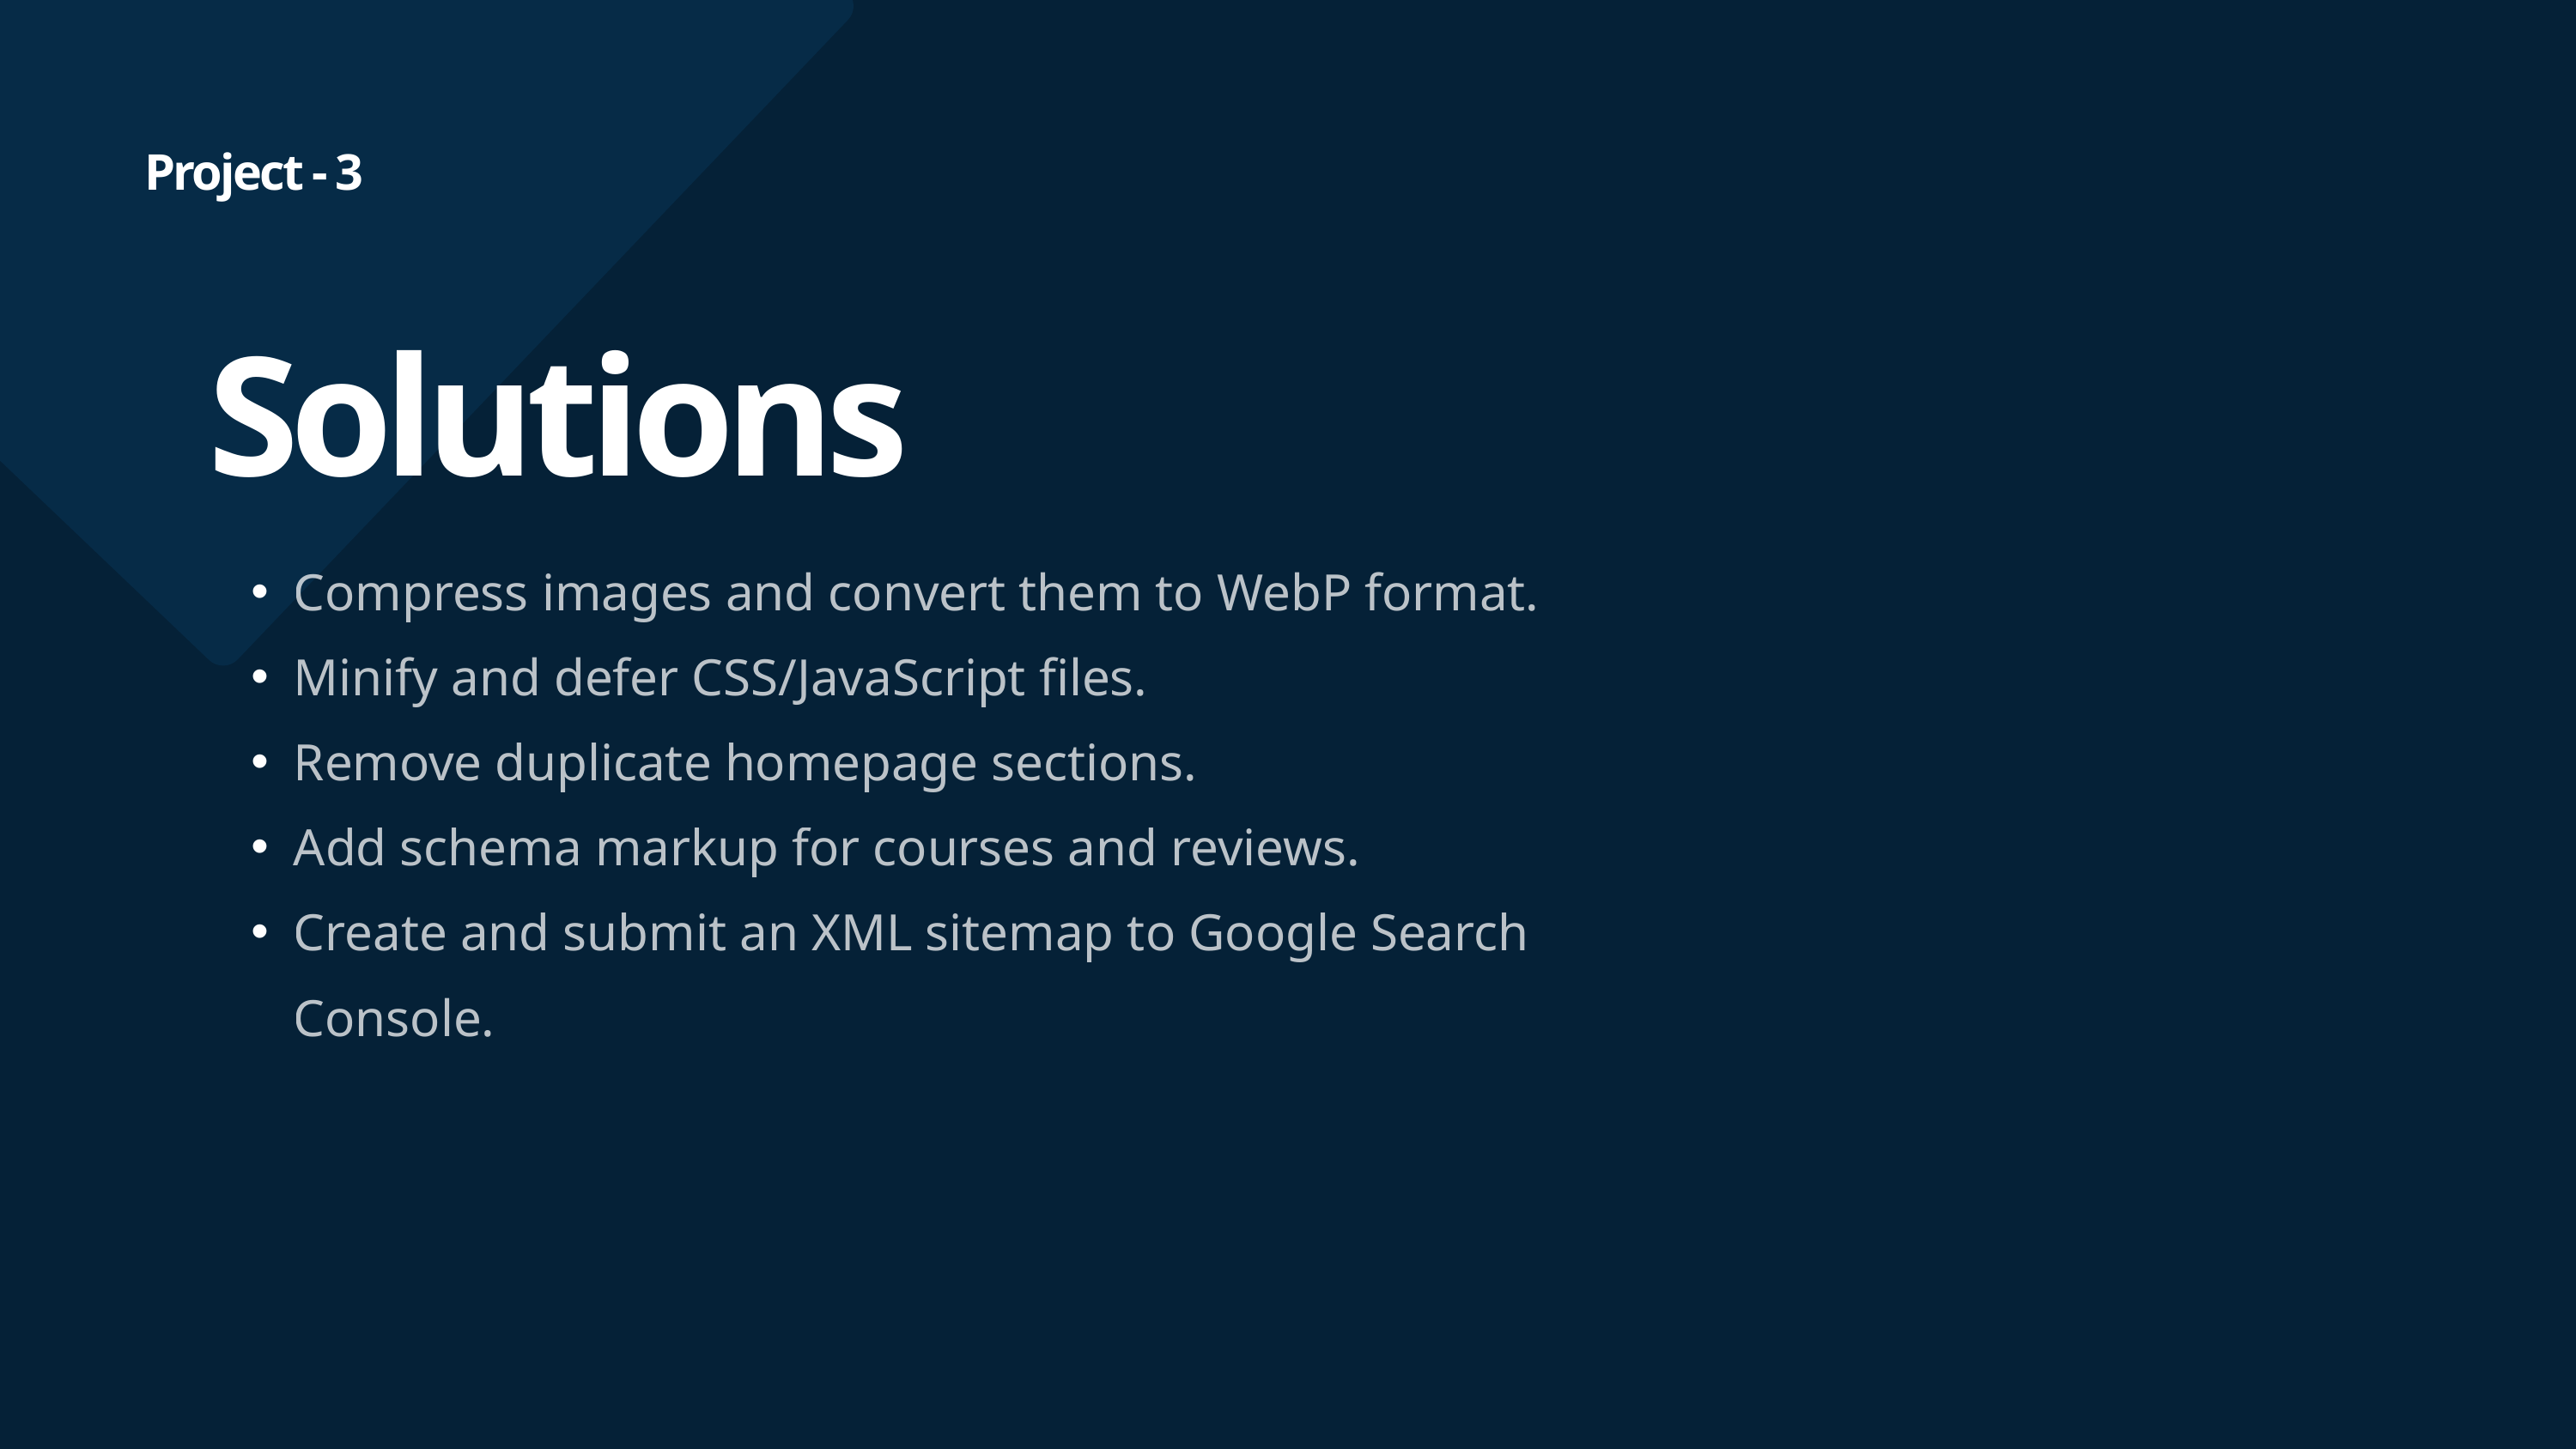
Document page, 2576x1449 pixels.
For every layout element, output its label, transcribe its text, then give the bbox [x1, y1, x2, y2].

text_box Compress images and convert them to WebP format. Minify and defer CSS/JavaScript files. Remove duplicate homepage sections. Add schema markup for courses and reviews. Create and submit an XML sitemap to Google Search Console. [208, 535, 1716, 1131]
text_box Solutions [208, 325, 2098, 510]
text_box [0, 0, 671, 483]
